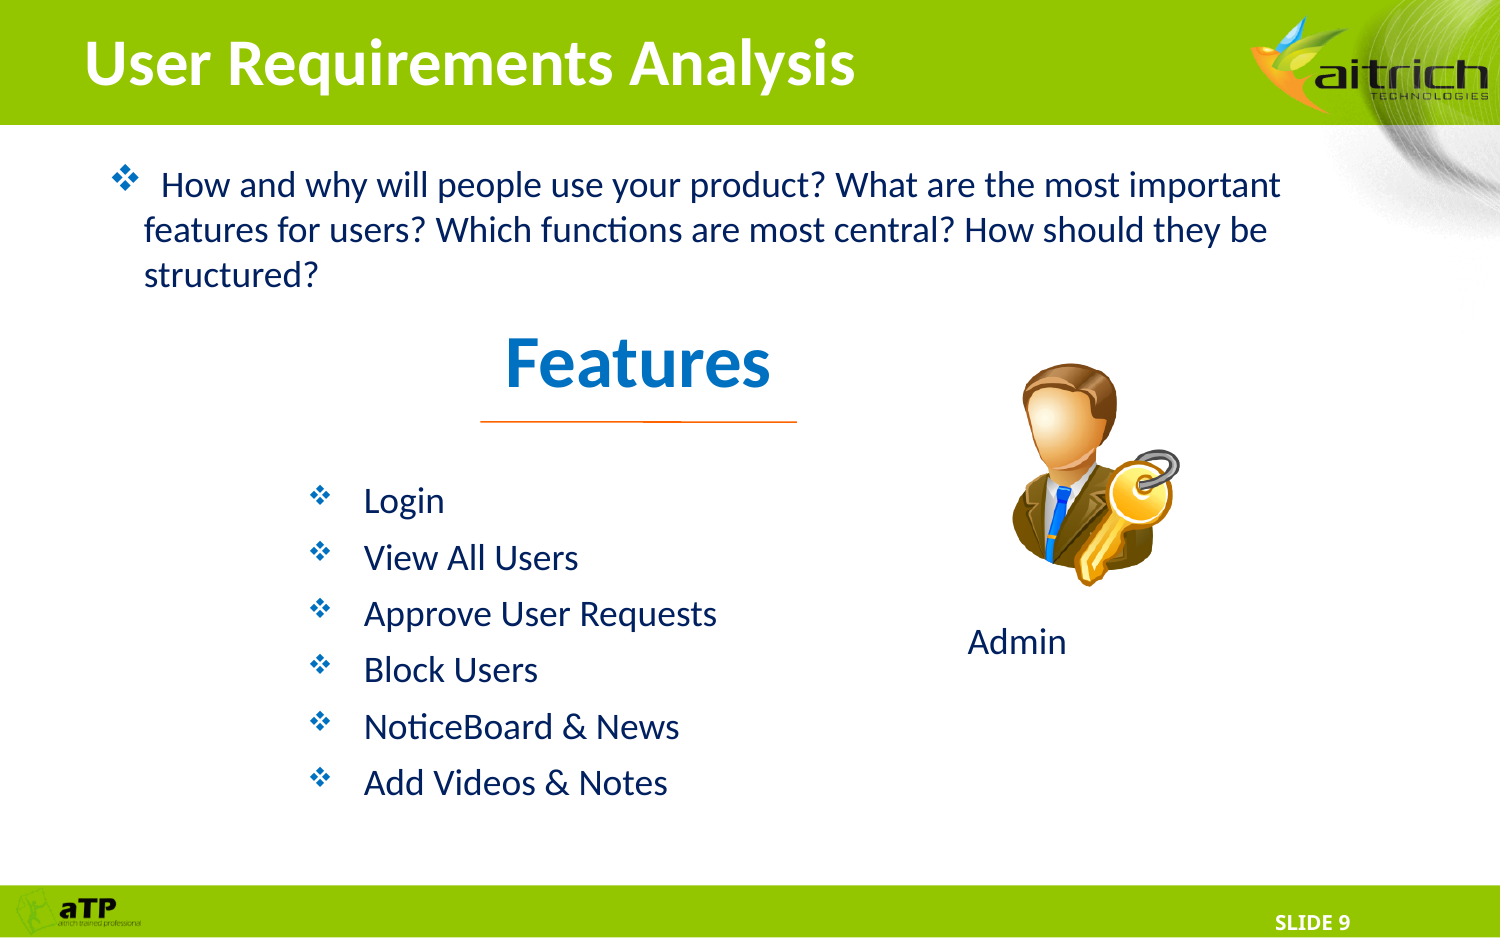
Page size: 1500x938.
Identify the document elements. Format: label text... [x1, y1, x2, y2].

text_box User Requirements Analysis [70, 11, 1067, 107]
text_box How and why will people use your product? What are the most important features for users? Which functions are most central? How should they be structured? [93, 152, 1306, 303]
picture [984, 362, 1209, 587]
text_box Features [269, 304, 985, 410]
picture [12, 884, 145, 938]
text_box Login View All Users Approve User Requests Block Users NoticeBoard & News Add Videos & Notes [292, 468, 739, 811]
text_box Admin [952, 609, 1194, 670]
picture [1250, 0, 1500, 547]
